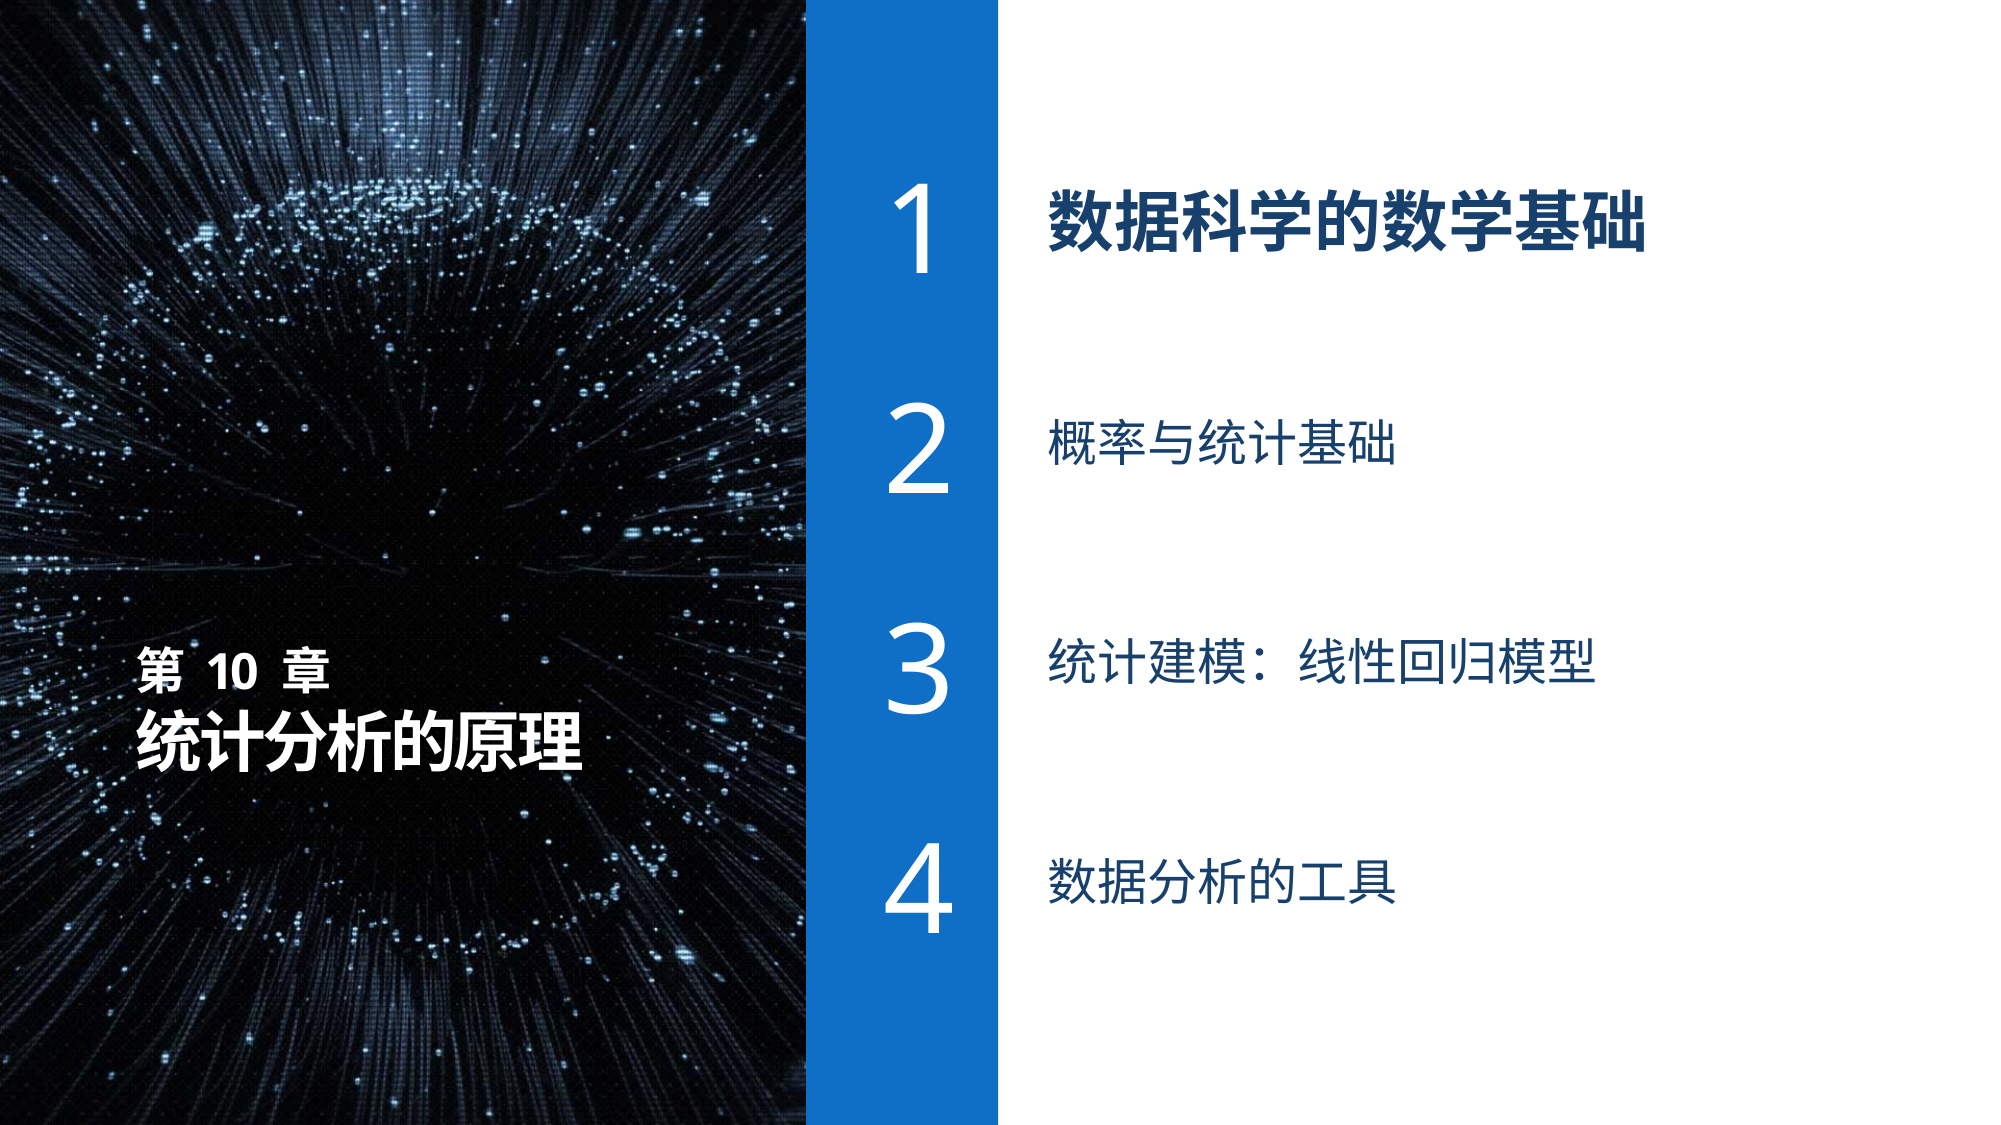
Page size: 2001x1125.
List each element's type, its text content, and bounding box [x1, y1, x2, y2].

list 4 [833, 830, 956, 955]
list 统计建模：线性回归模型 [1032, 602, 1821, 727]
list 3 [833, 610, 956, 735]
list 数据科学的数学基础 [1032, 163, 1821, 287]
picture [0, 0, 806, 1125]
list 2 [833, 390, 956, 515]
list 1 [833, 171, 956, 295]
list 数据分析的工具 [1032, 822, 1821, 947]
list 概率与统计基础 [1032, 382, 1821, 507]
